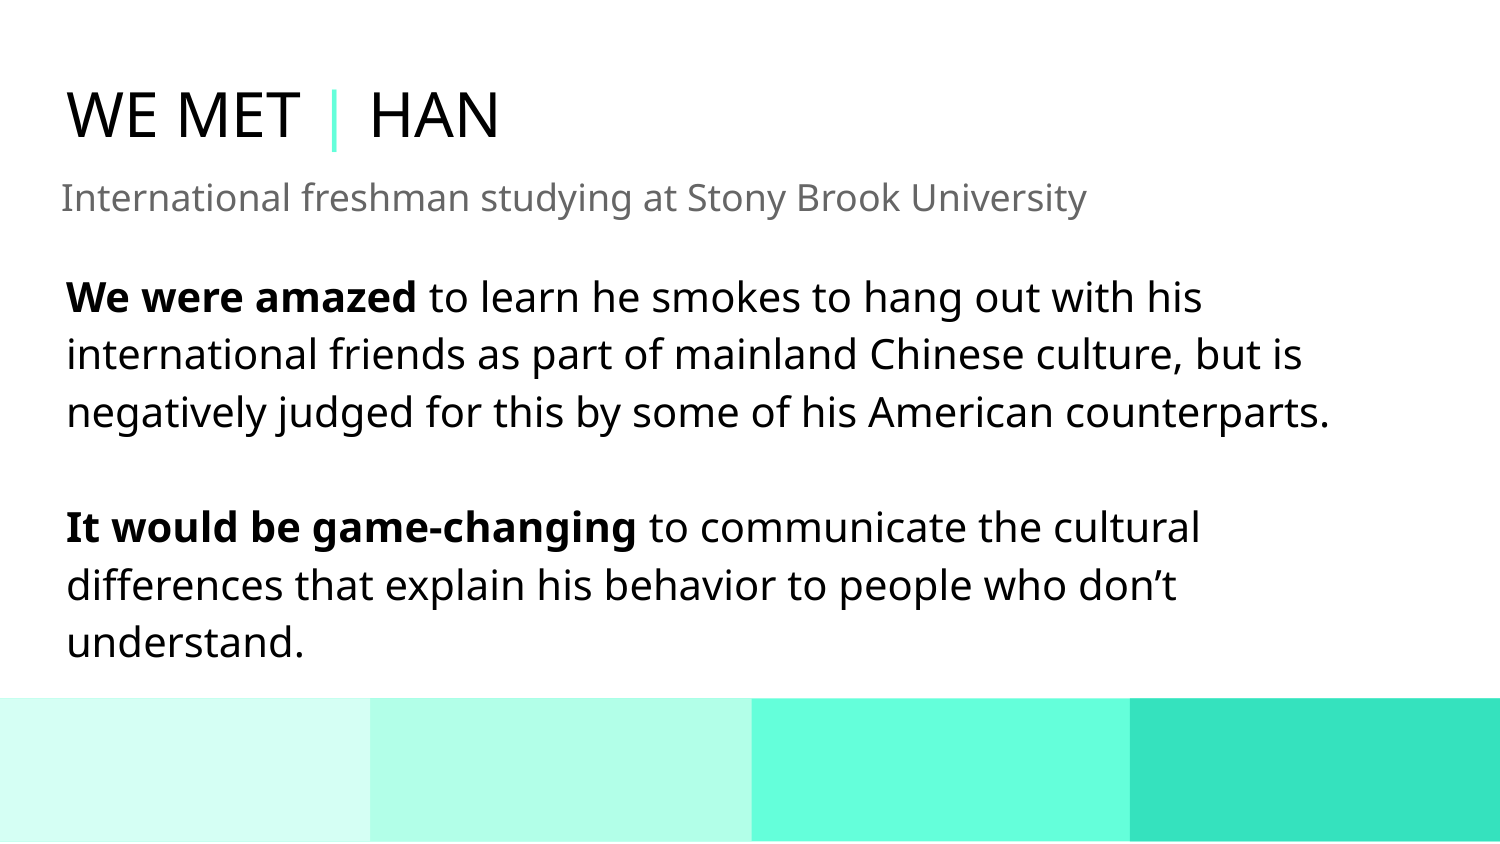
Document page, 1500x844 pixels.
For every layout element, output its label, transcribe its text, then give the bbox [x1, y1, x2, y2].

list We were amazed to learn he smokes to hang out with his international friends as part of mainland Chinese culture, but is negatively judged for this by some of his American counterparts. It would be game-changing to communicate the cultural differences that explain his behavior to people who don’t understand. [51, 248, 1394, 698]
text_box [371, 698, 752, 842]
text_box WE MET | HAN [51, 60, 824, 151]
text_box International freshman studying at Stony Brook University [46, 151, 1389, 269]
text_box [1129, 698, 1500, 842]
text_box [0, 698, 371, 842]
text_box [752, 698, 1129, 842]
